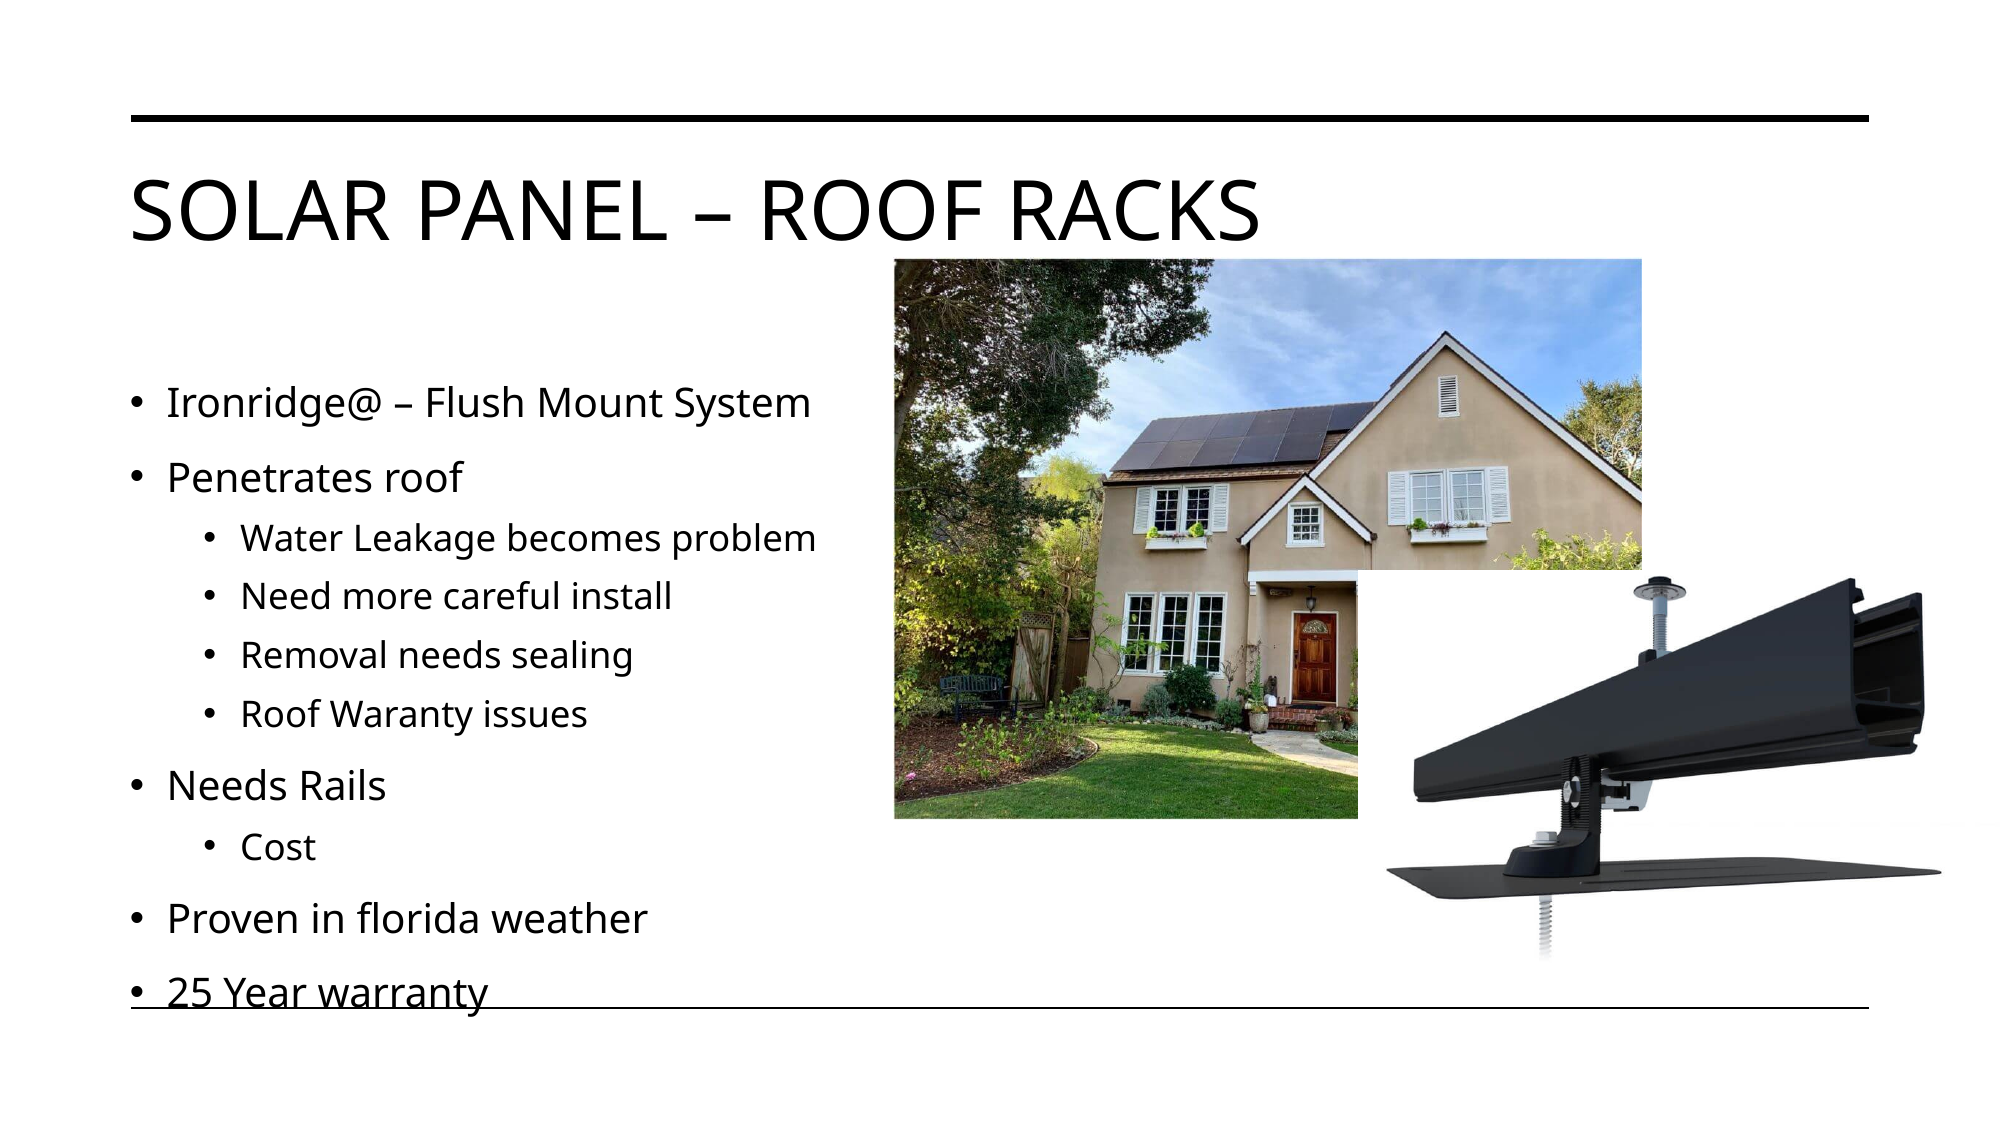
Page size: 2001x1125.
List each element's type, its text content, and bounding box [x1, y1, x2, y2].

picture [893, 257, 2000, 968]
list Ironridge@ – Flush Mount System Penetrates roof Water Leakage becomes problem Need more careful install Removal needs sealing Roof Waranty issues Needs Rails Cost Proven in florida weather 25 Year warranty [114, 364, 1000, 1024]
title Solar Panel – ROOF RACKS [114, 149, 1869, 365]
